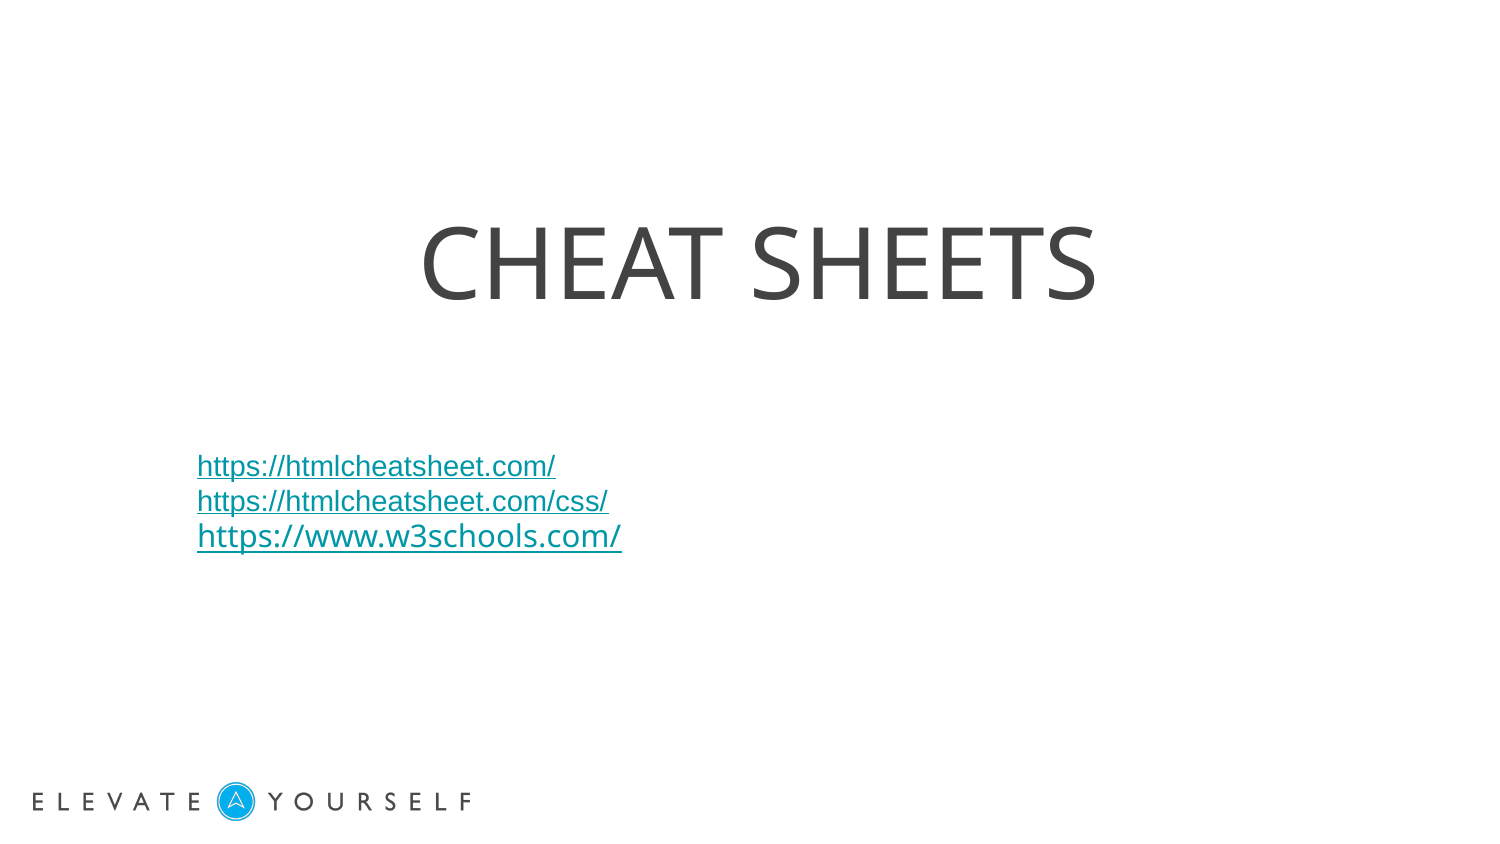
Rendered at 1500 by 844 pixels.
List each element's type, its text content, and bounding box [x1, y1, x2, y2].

picture [33, 781, 470, 821]
text_box CHEAT SHEETS https://htmlcheatsheet.com/ https://htmlcheatsheet.com/css/ https://www.w3schools.com/ [182, 184, 1337, 481]
